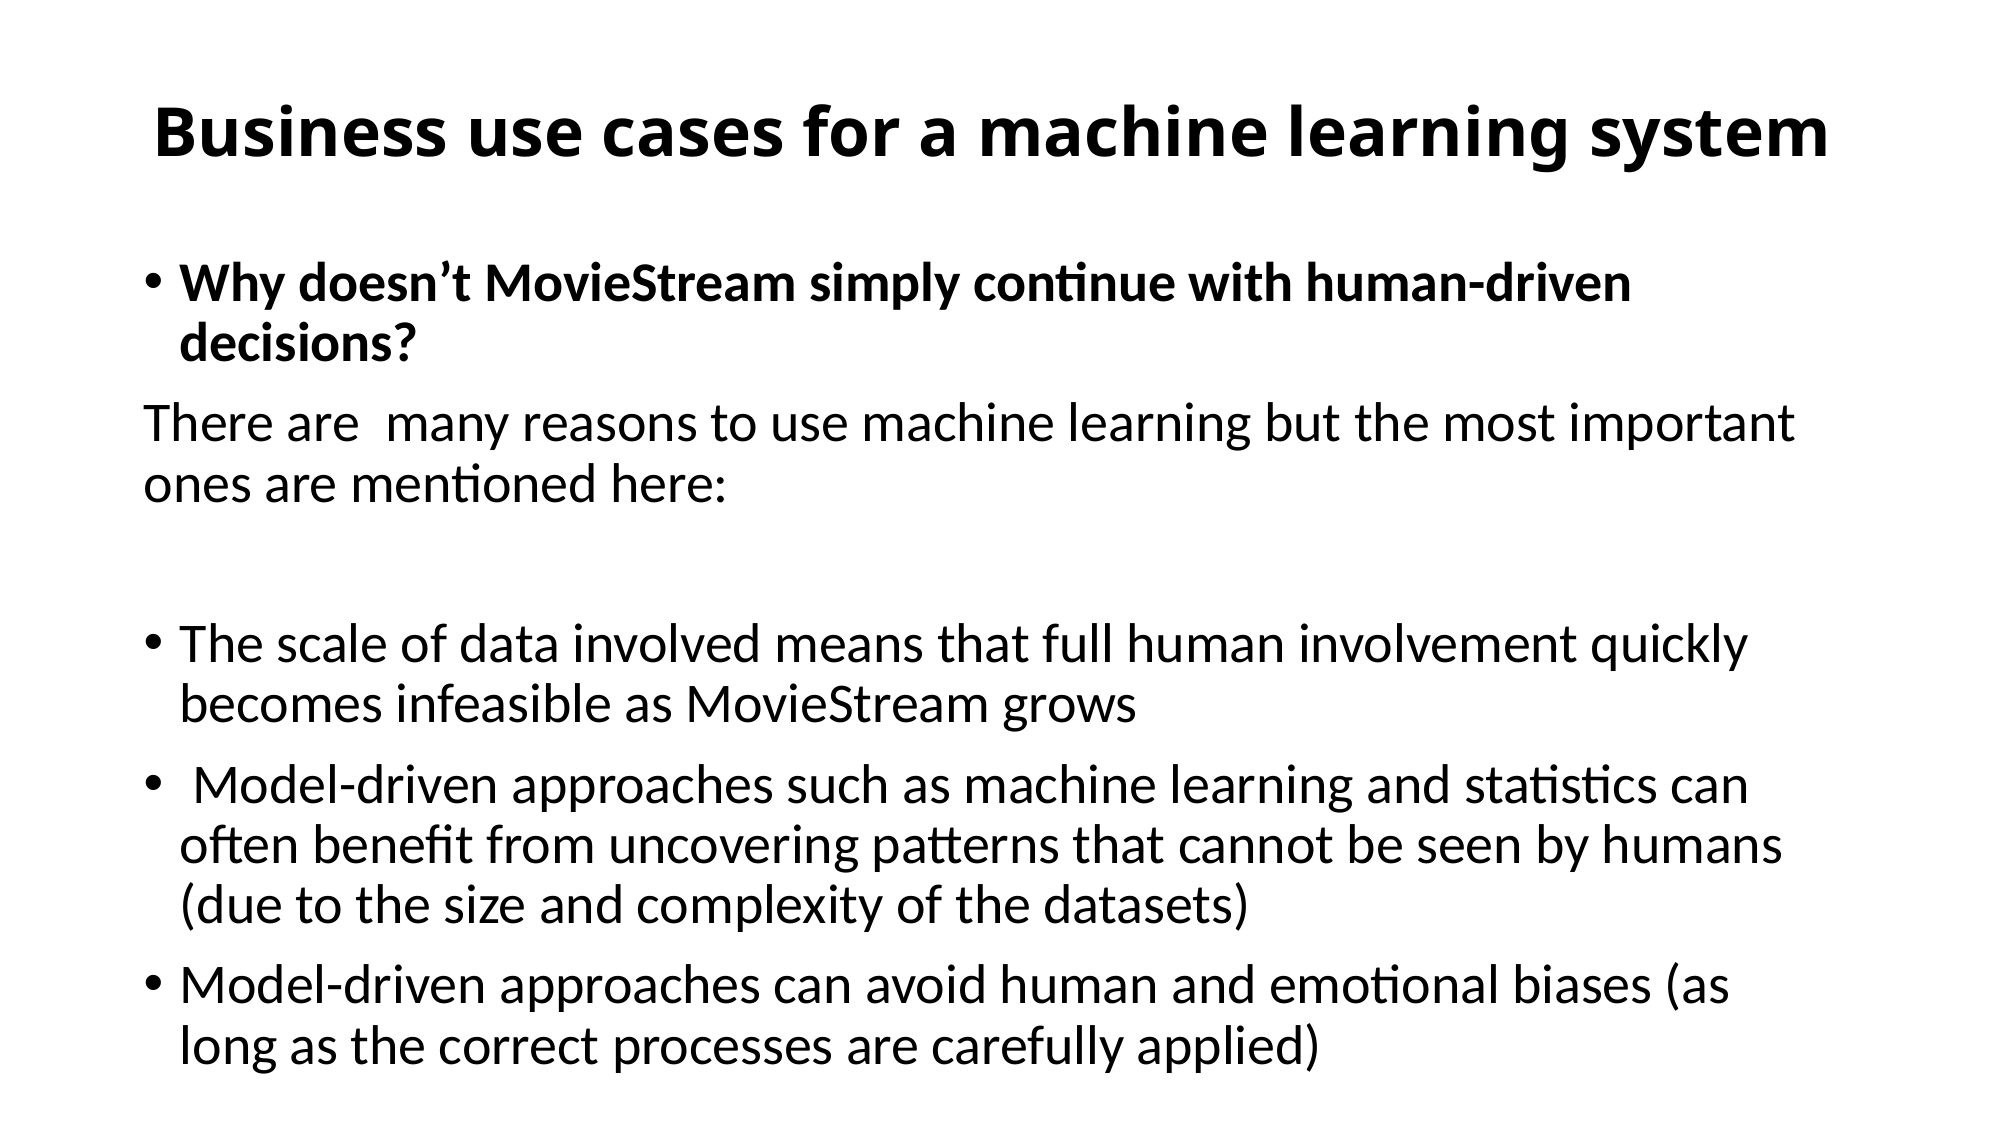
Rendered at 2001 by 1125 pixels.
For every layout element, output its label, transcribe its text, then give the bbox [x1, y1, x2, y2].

list Why doesn’t MovieStream simply continue with human-driven decisions? There are many reasons to use machine learning but the most important ones are mentioned here: The scale of data involved means that full human involvement quickly becomes infeasible as MovieStream grows Model-driven approaches such as machine learning and statistics can often benefit from uncovering patterns that cannot be seen by humans (due to the size and complexity of the datasets) Model-driven approaches can avoid human and emotional biases (as long as the correct processes are carefully applied) [128, 245, 1854, 1092]
title Business use cases for a machine learning system [137, 59, 1863, 209]
